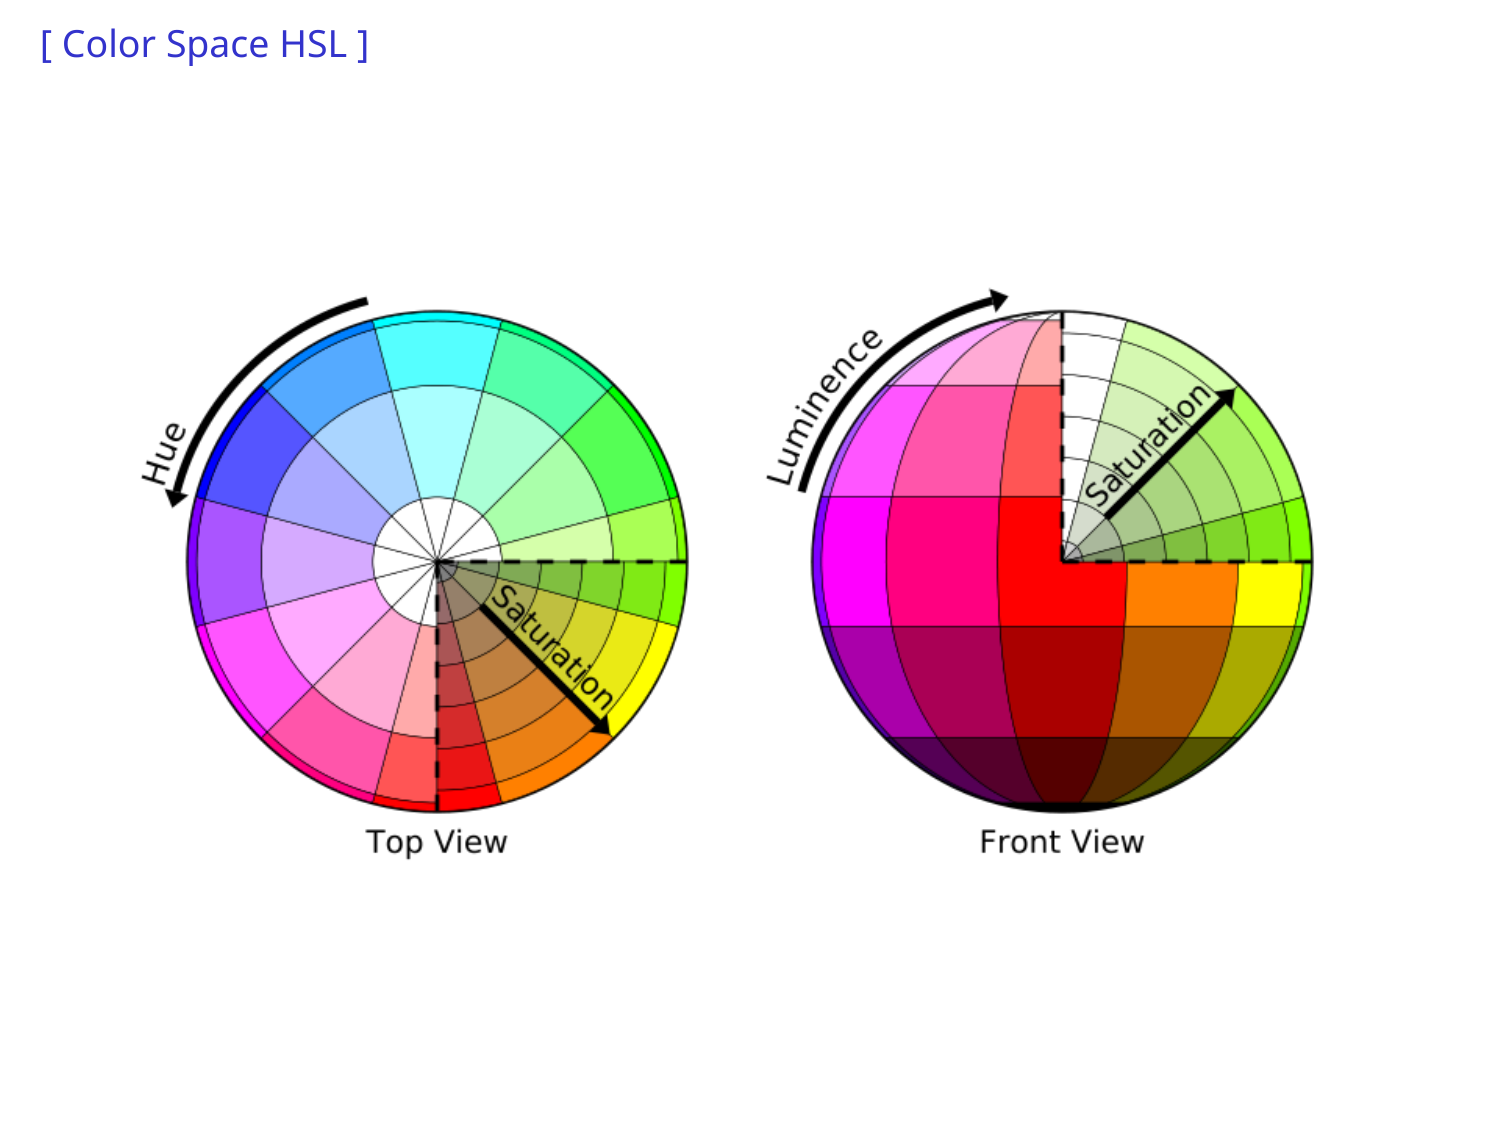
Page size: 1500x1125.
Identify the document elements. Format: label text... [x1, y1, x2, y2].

picture [124, 249, 1376, 876]
text_box [ Color Space HSL ] [25, 12, 385, 73]
